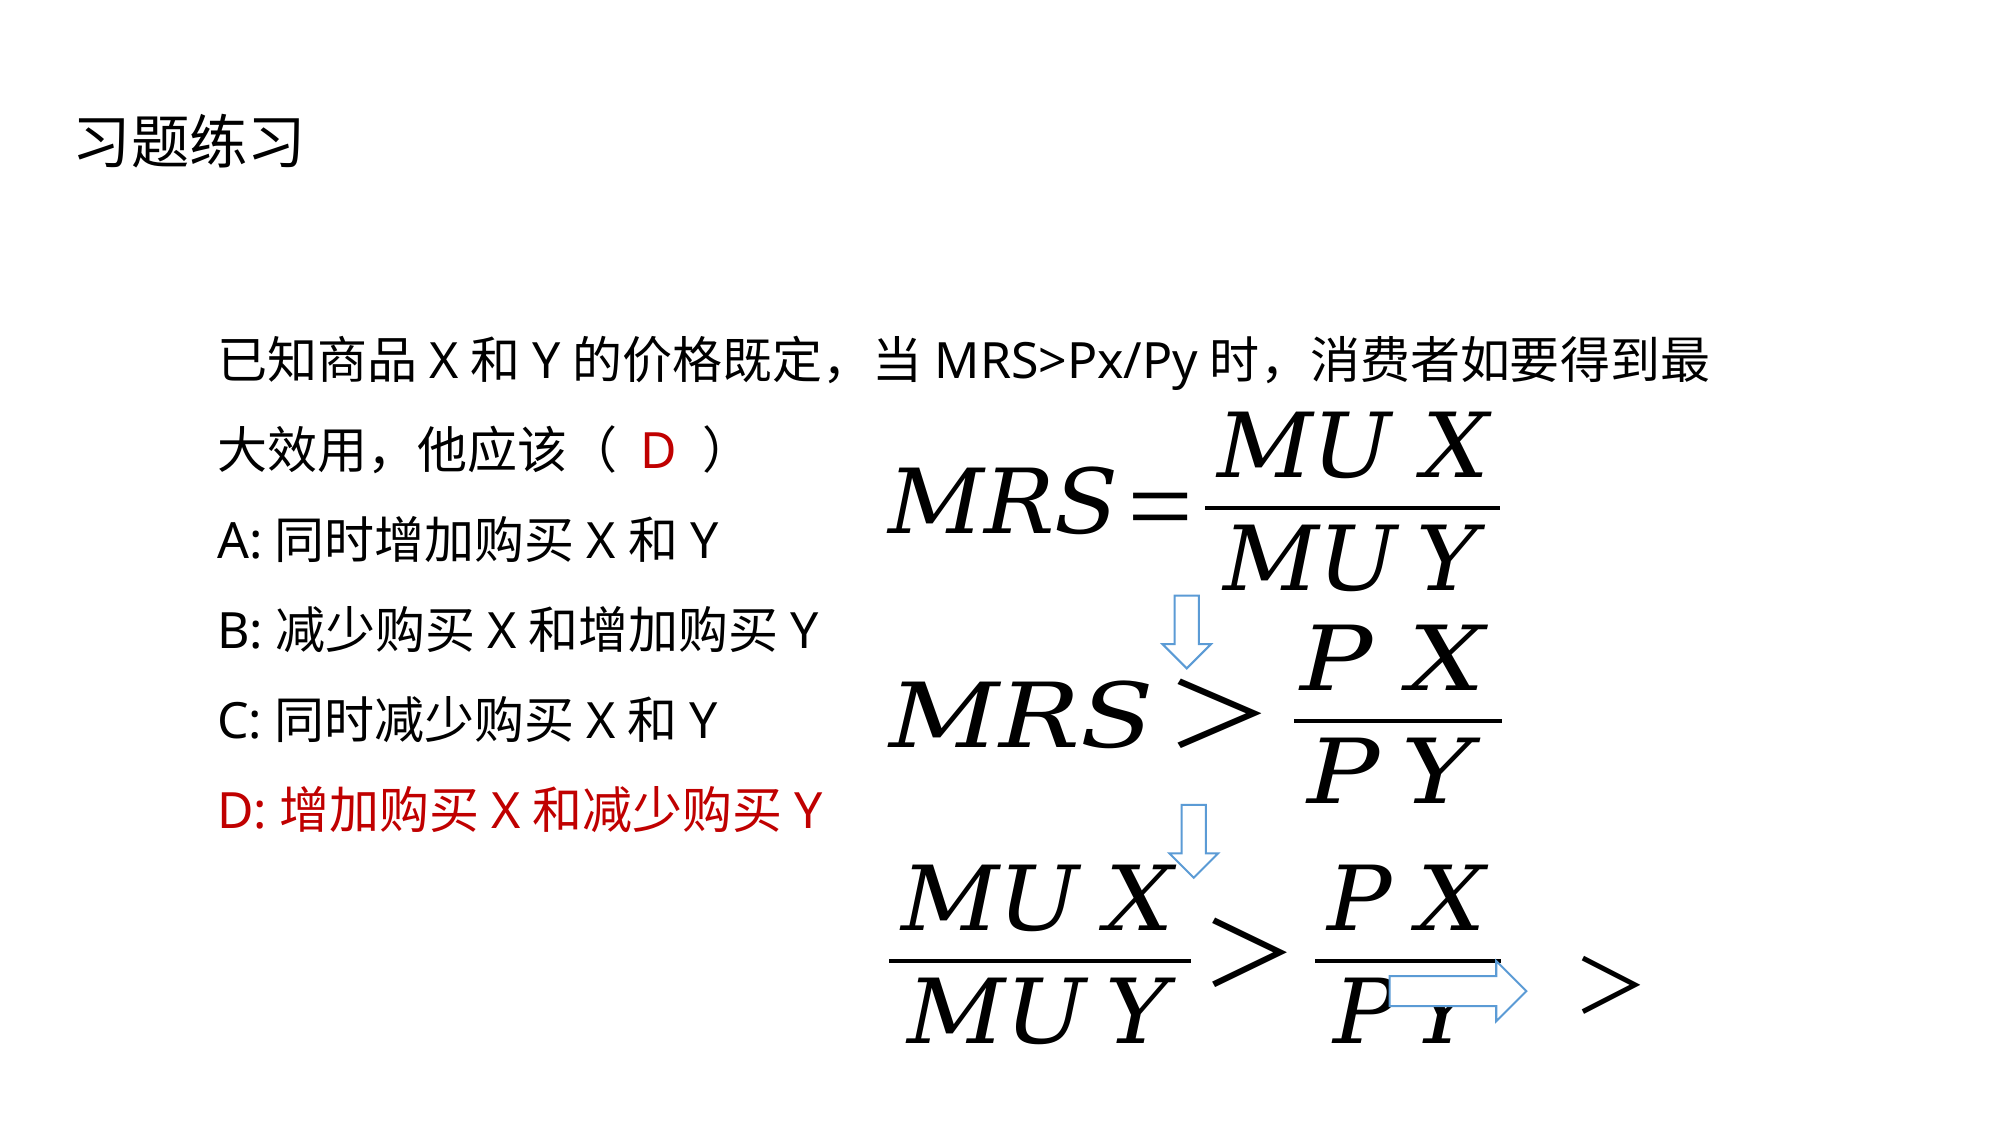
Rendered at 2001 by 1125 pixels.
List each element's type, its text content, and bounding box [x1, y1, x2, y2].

text_box [1166, 803, 1221, 880]
text_box [1159, 594, 1214, 670]
text_box 已知商品X和Y的价格既定，当MRS>Px/Py时，消费者如要得到最大效用，他应该（ D ） A:同时增加购买X和Y B:减少购买X和增加购买Y C:同时减少购买X和Y D:增加购买X和减少购买Y [202, 291, 1756, 846]
text_box 习题练习 [54, 95, 837, 184]
text_box [1388, 958, 1528, 1024]
